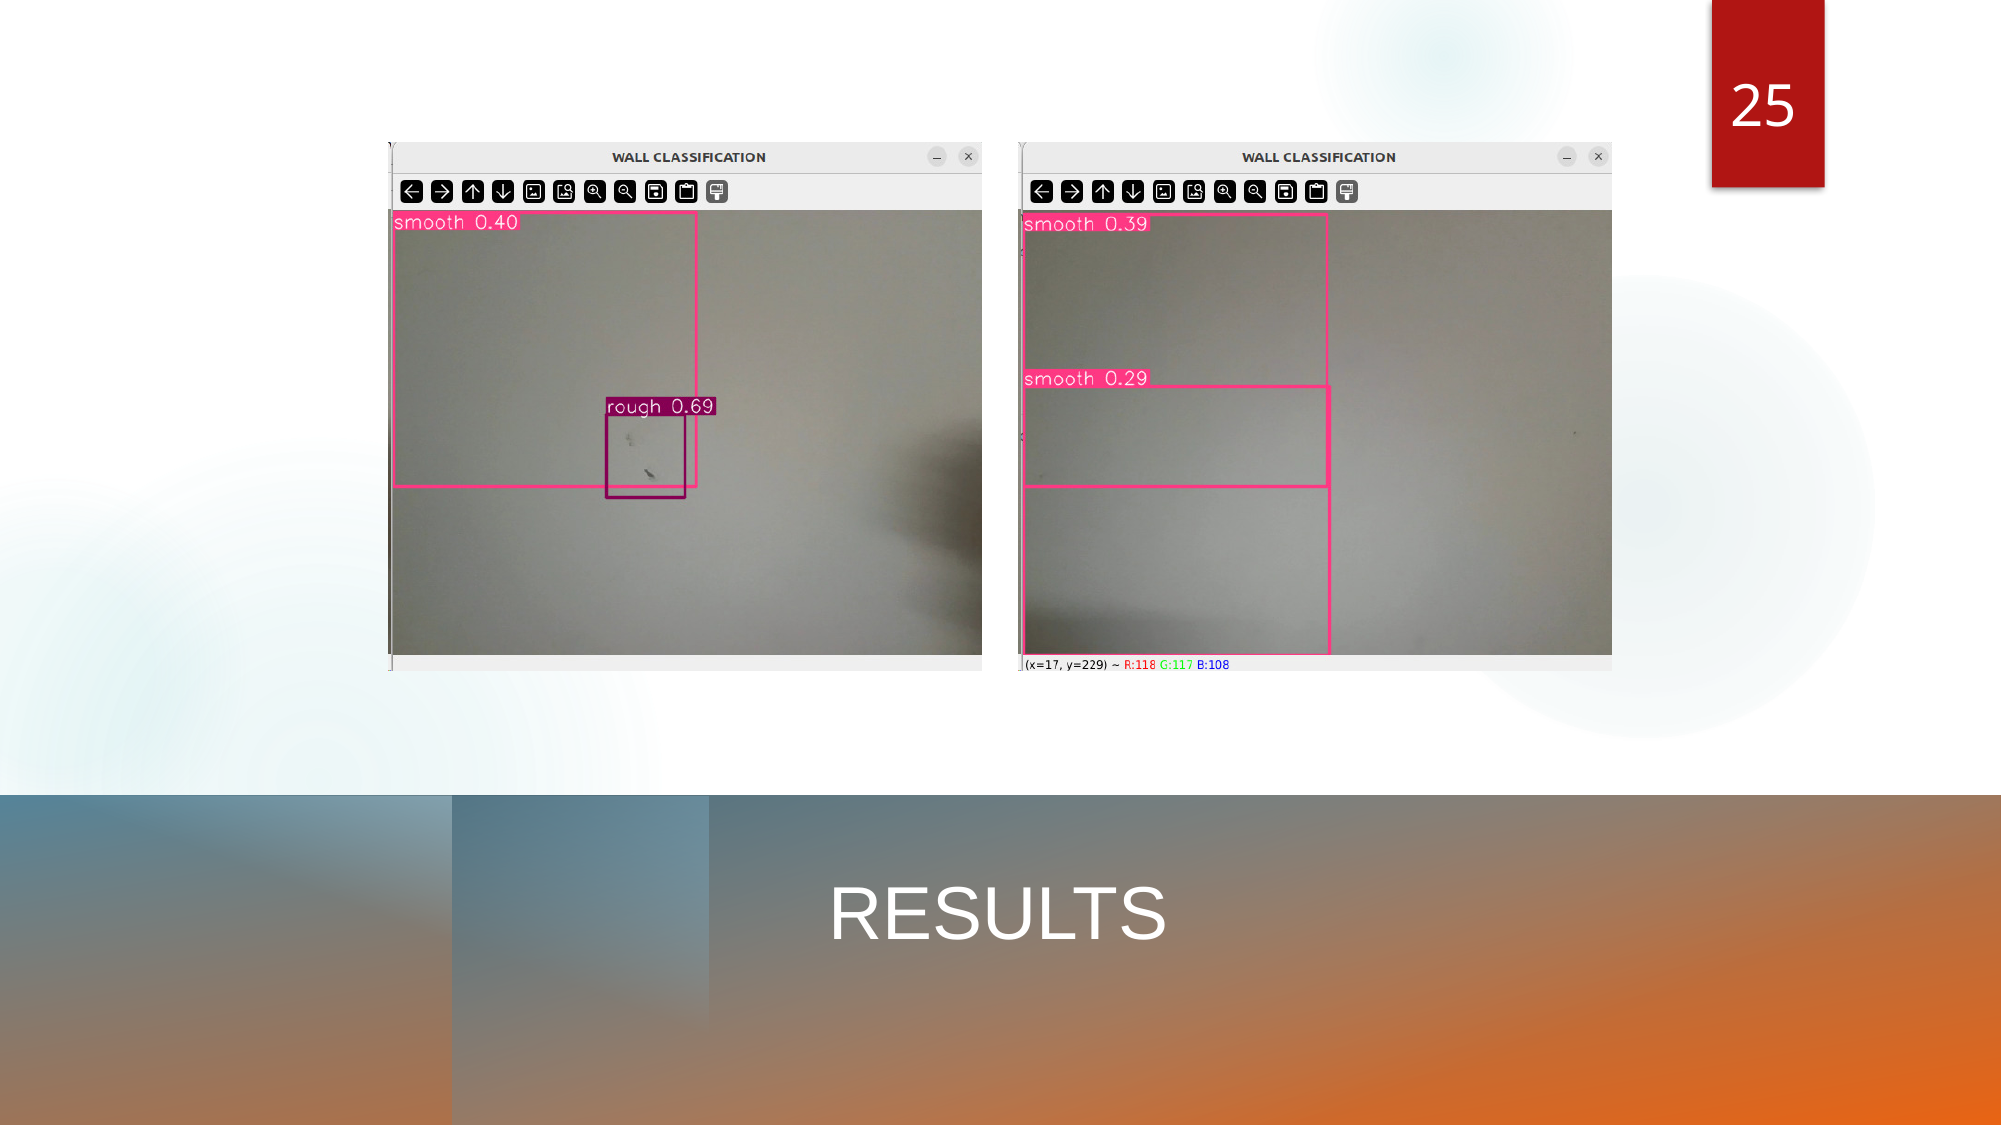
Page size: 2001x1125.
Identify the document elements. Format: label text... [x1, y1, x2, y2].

text_box 25 [1716, 60, 1829, 146]
picture [0, 142, 982, 795]
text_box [0, 795, 2000, 1125]
picture [1017, 0, 1612, 671]
